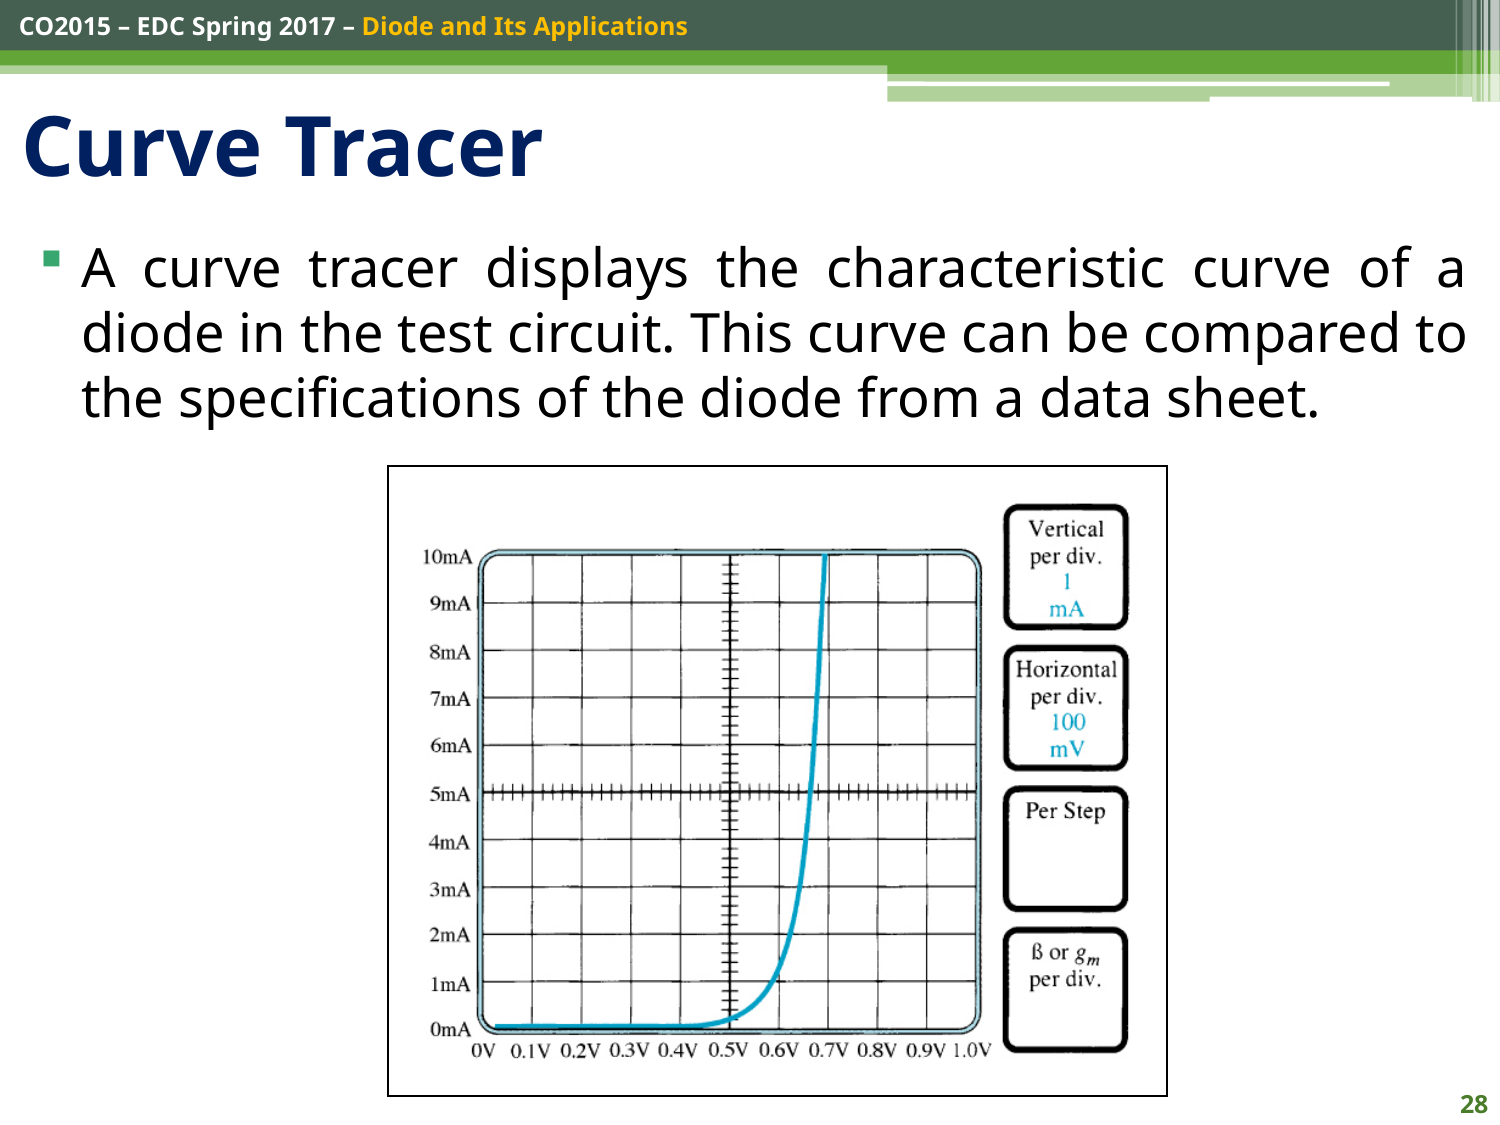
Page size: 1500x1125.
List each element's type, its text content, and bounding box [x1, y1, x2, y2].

title Curve Tracer [6, 77, 1485, 209]
list A curve tracer displays the characteristic curve of a diode in the test circuit. This curve can be compared to the specifications of the diode from a data sheet. [6, 225, 1485, 1079]
picture [388, 466, 1167, 1096]
